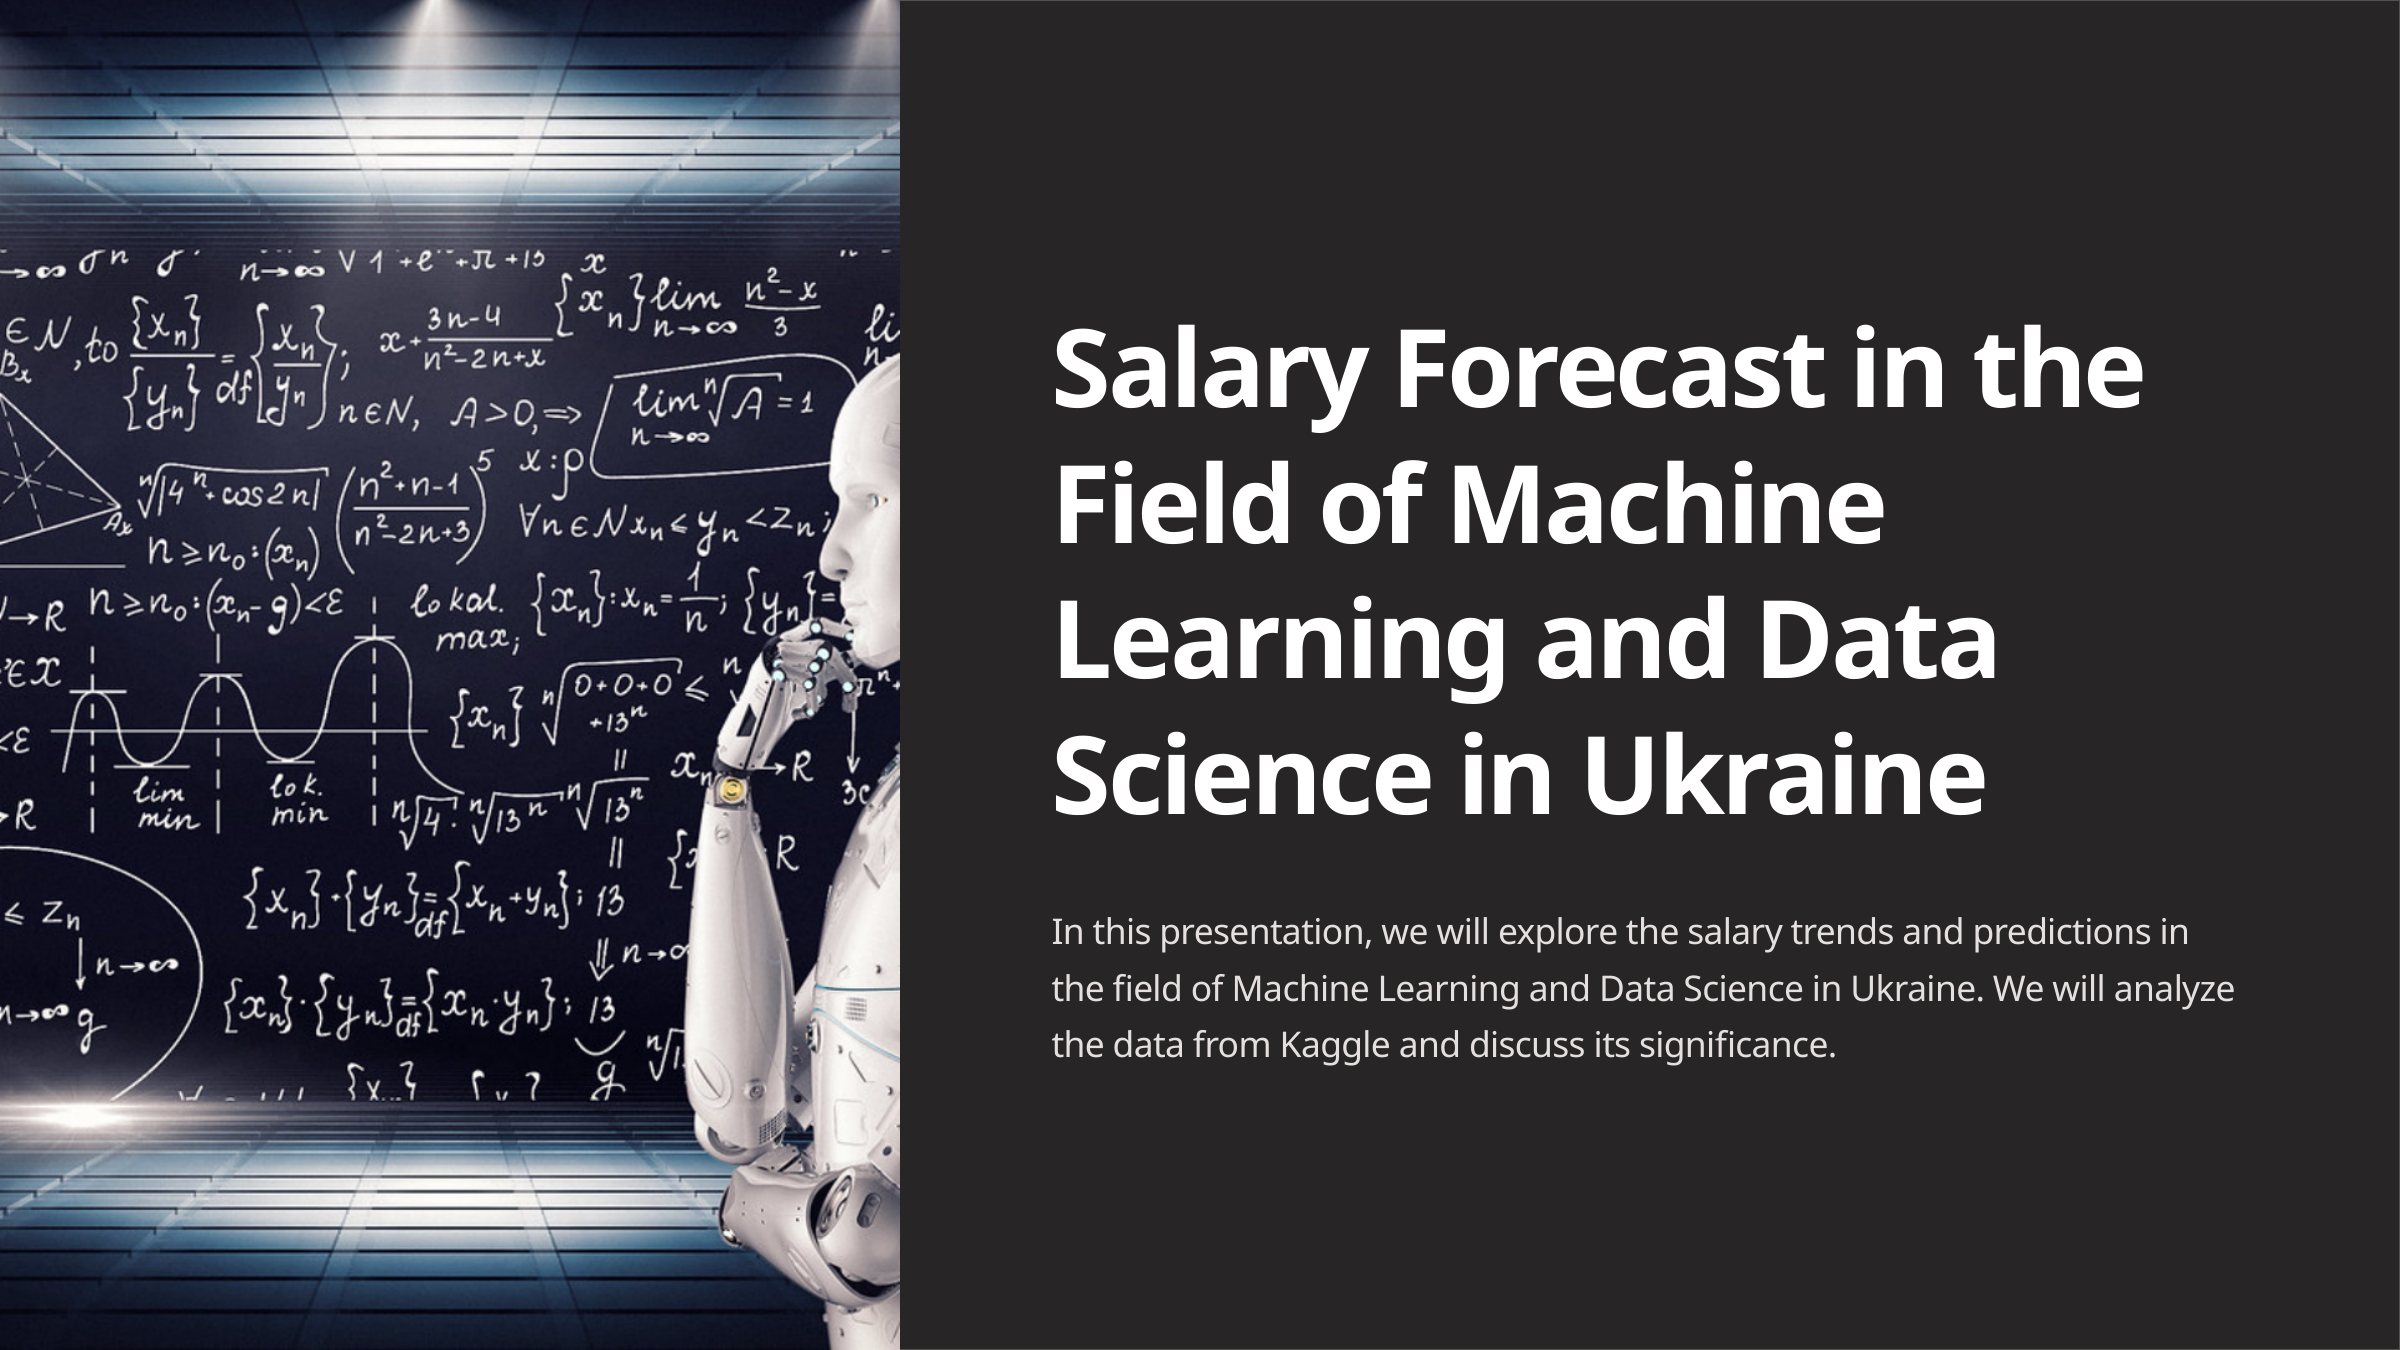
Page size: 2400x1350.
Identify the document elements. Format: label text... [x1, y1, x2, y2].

text_box Salary Forecast in the Field of Machine Learning and Data Science in Ukraine [1044, 286, 2256, 844]
text_box [901, 0, 2400, 1350]
picture [0, 0, 901, 1350]
text_box In this presentation, we will explore the salary trends and predictions in the field of Machine Learning and Data Science in Ukraine. We will analyze the data from Kaggle and discuss its significance. [1044, 888, 2256, 1072]
